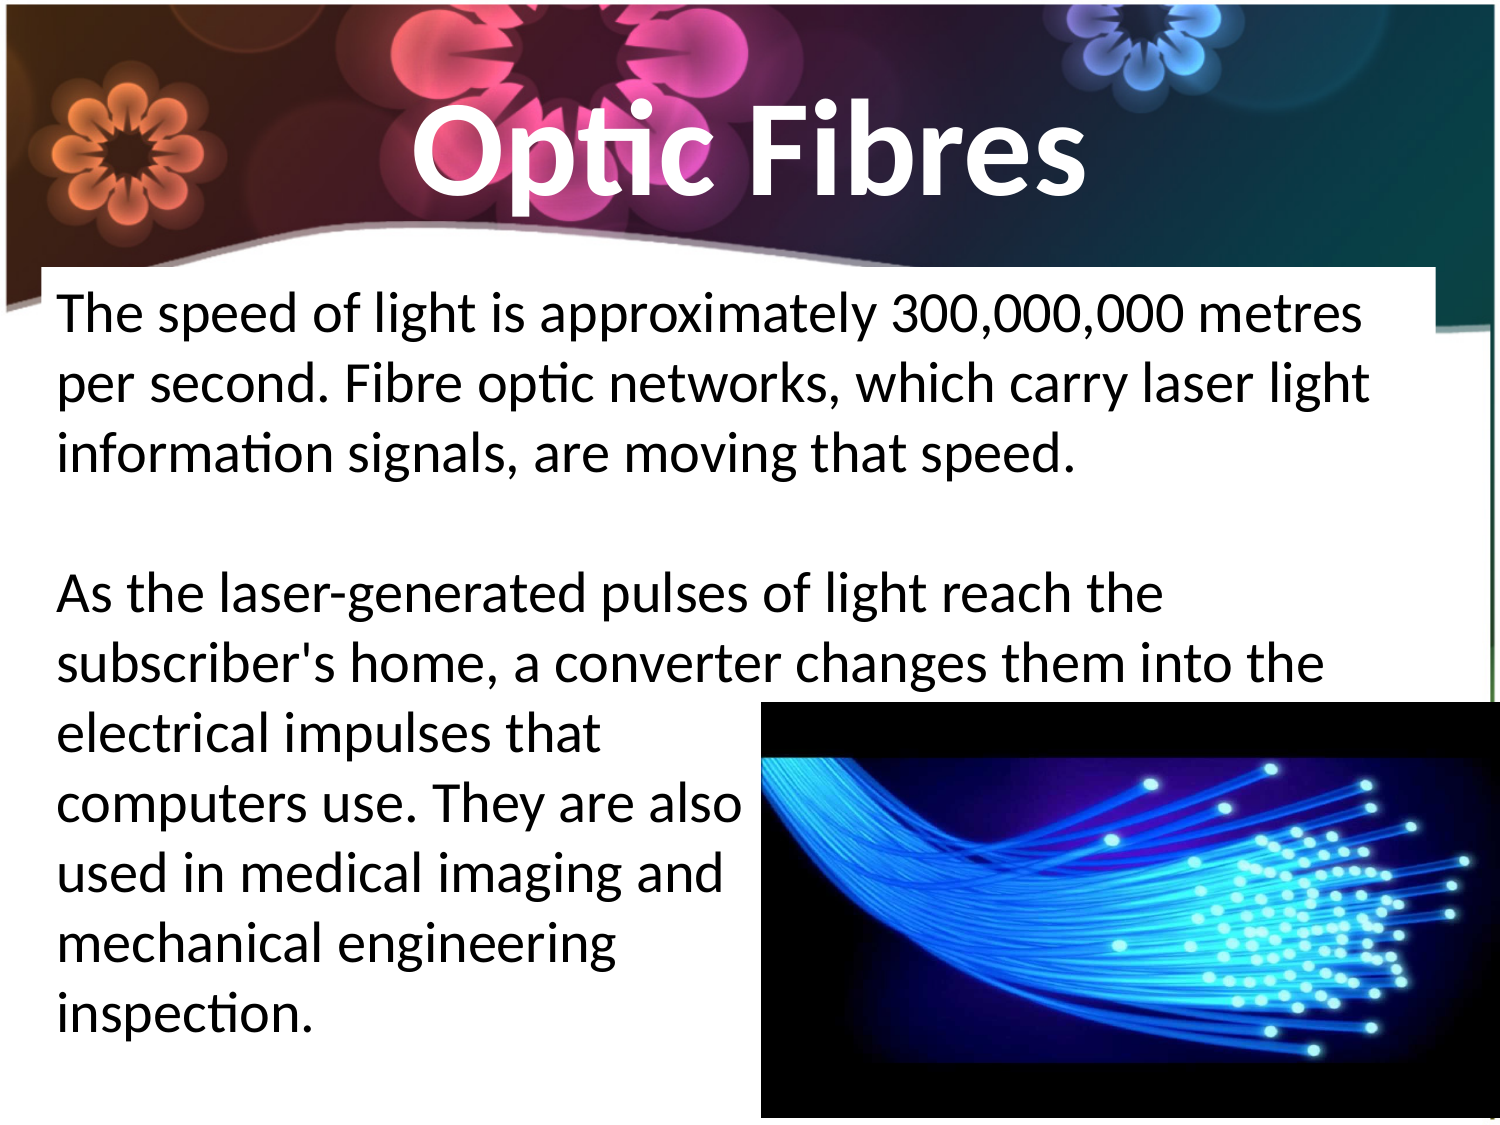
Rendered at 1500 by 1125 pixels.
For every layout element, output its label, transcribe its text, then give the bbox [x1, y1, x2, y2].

picture [0, 0, 1500, 1125]
list The speed of light is approximately 300,000,000 metres per second. Fibre optic networks, which carry laser light information signals, are moving that speed. As the laser-generated pulses of light reach the subscriber's home, a converter changes them into the electrical impulses that computers use. They are also used in medical imaging and mechanical engineering inspection. [41, 266, 1437, 1071]
title Optic Fibres [74, 46, 1426, 235]
